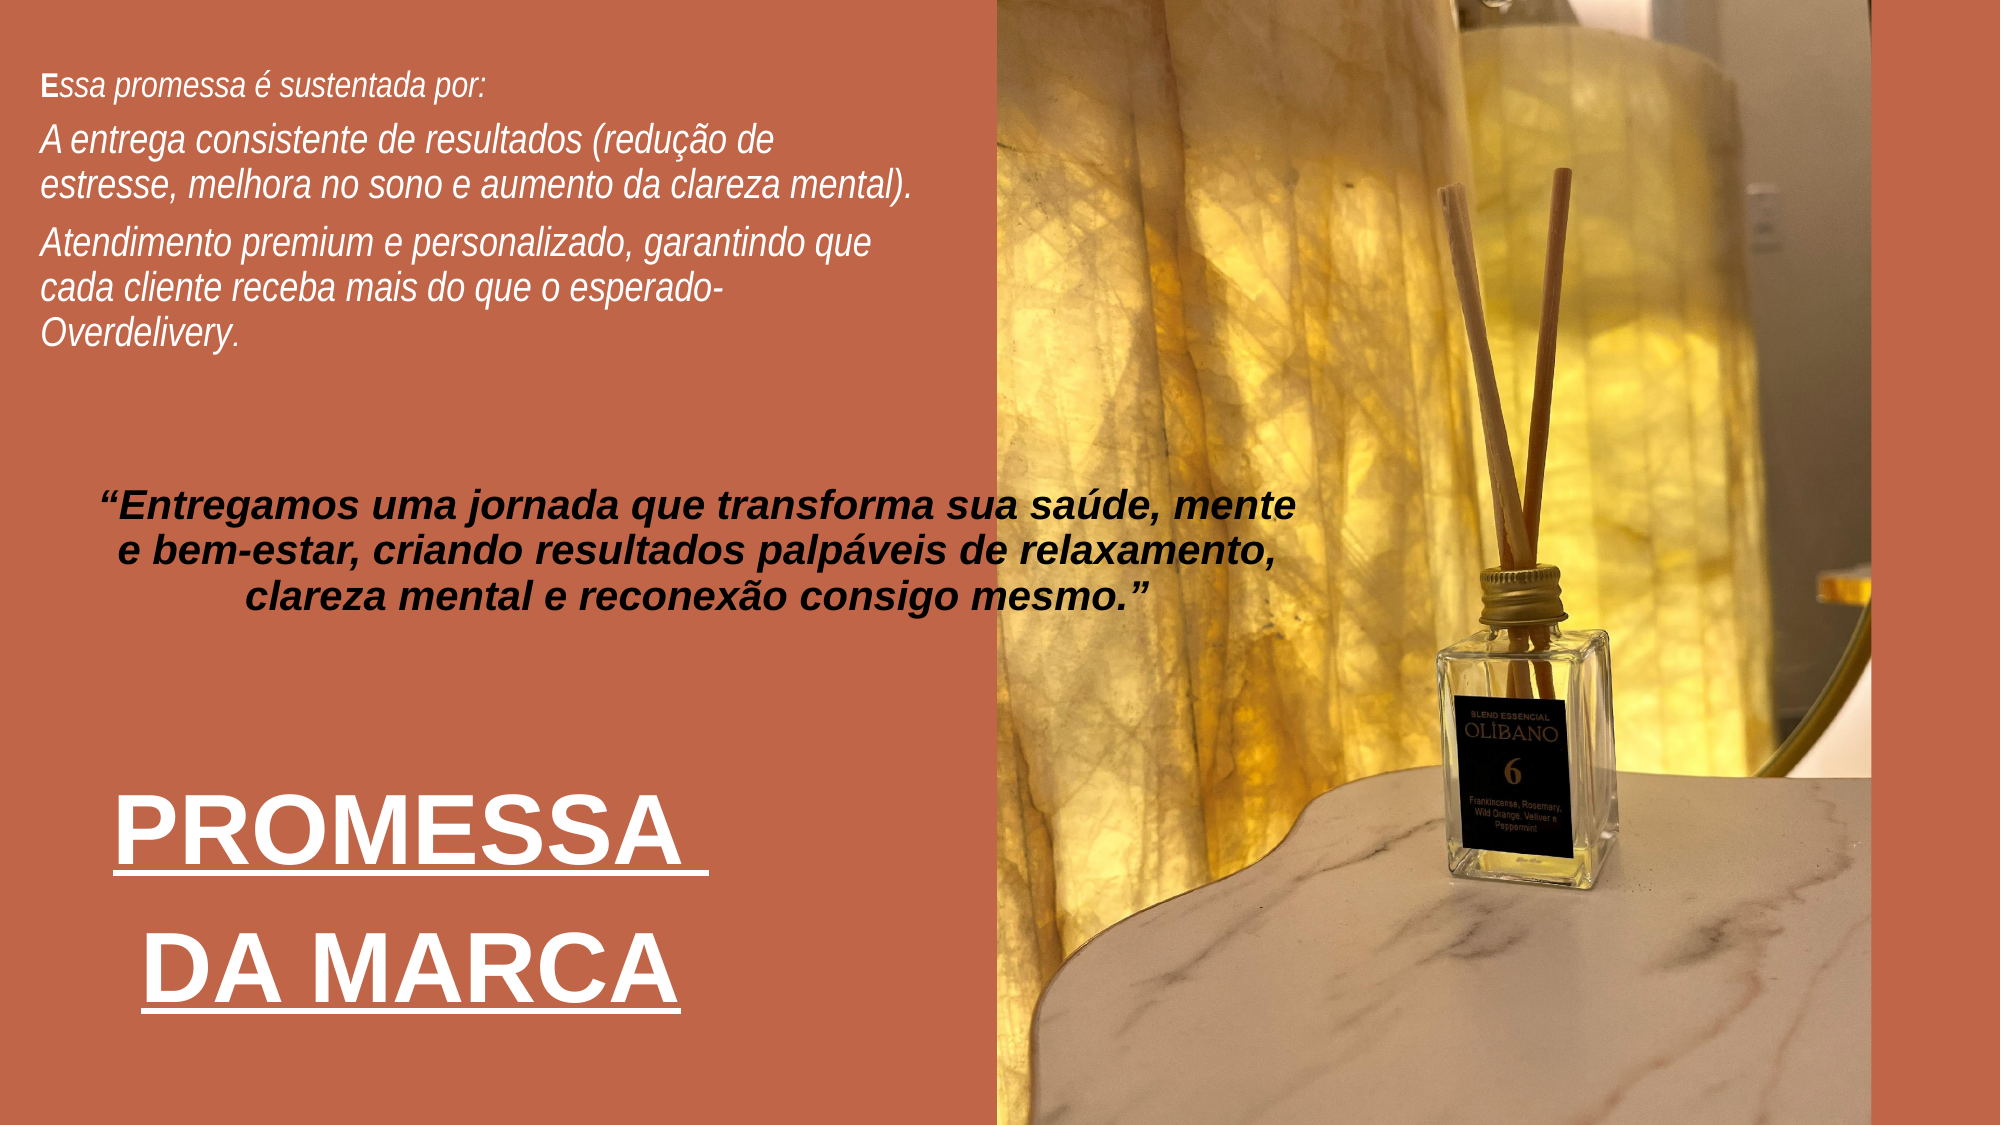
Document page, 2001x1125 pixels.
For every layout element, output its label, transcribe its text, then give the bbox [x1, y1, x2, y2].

list PROMESSA DA MARCA [57, 747, 765, 1079]
title “Entregamos uma jornada que transforma sua saúde, mente e bem-estar, criando resultados palpáveis de relaxamento, clareza mental e reconexão consigo mesmo.” [82, 393, 991, 726]
list Essa promessa é sustentada por: A entrega consistente de resultados (redução de estresse, melhora no sono e aumento da clareza mental). Atendimento premium e personalizado, garantindo que cada cliente receba mais do que o esperado- Overdelivery. [40, 66, 915, 370]
picture [996, 0, 1872, 1125]
